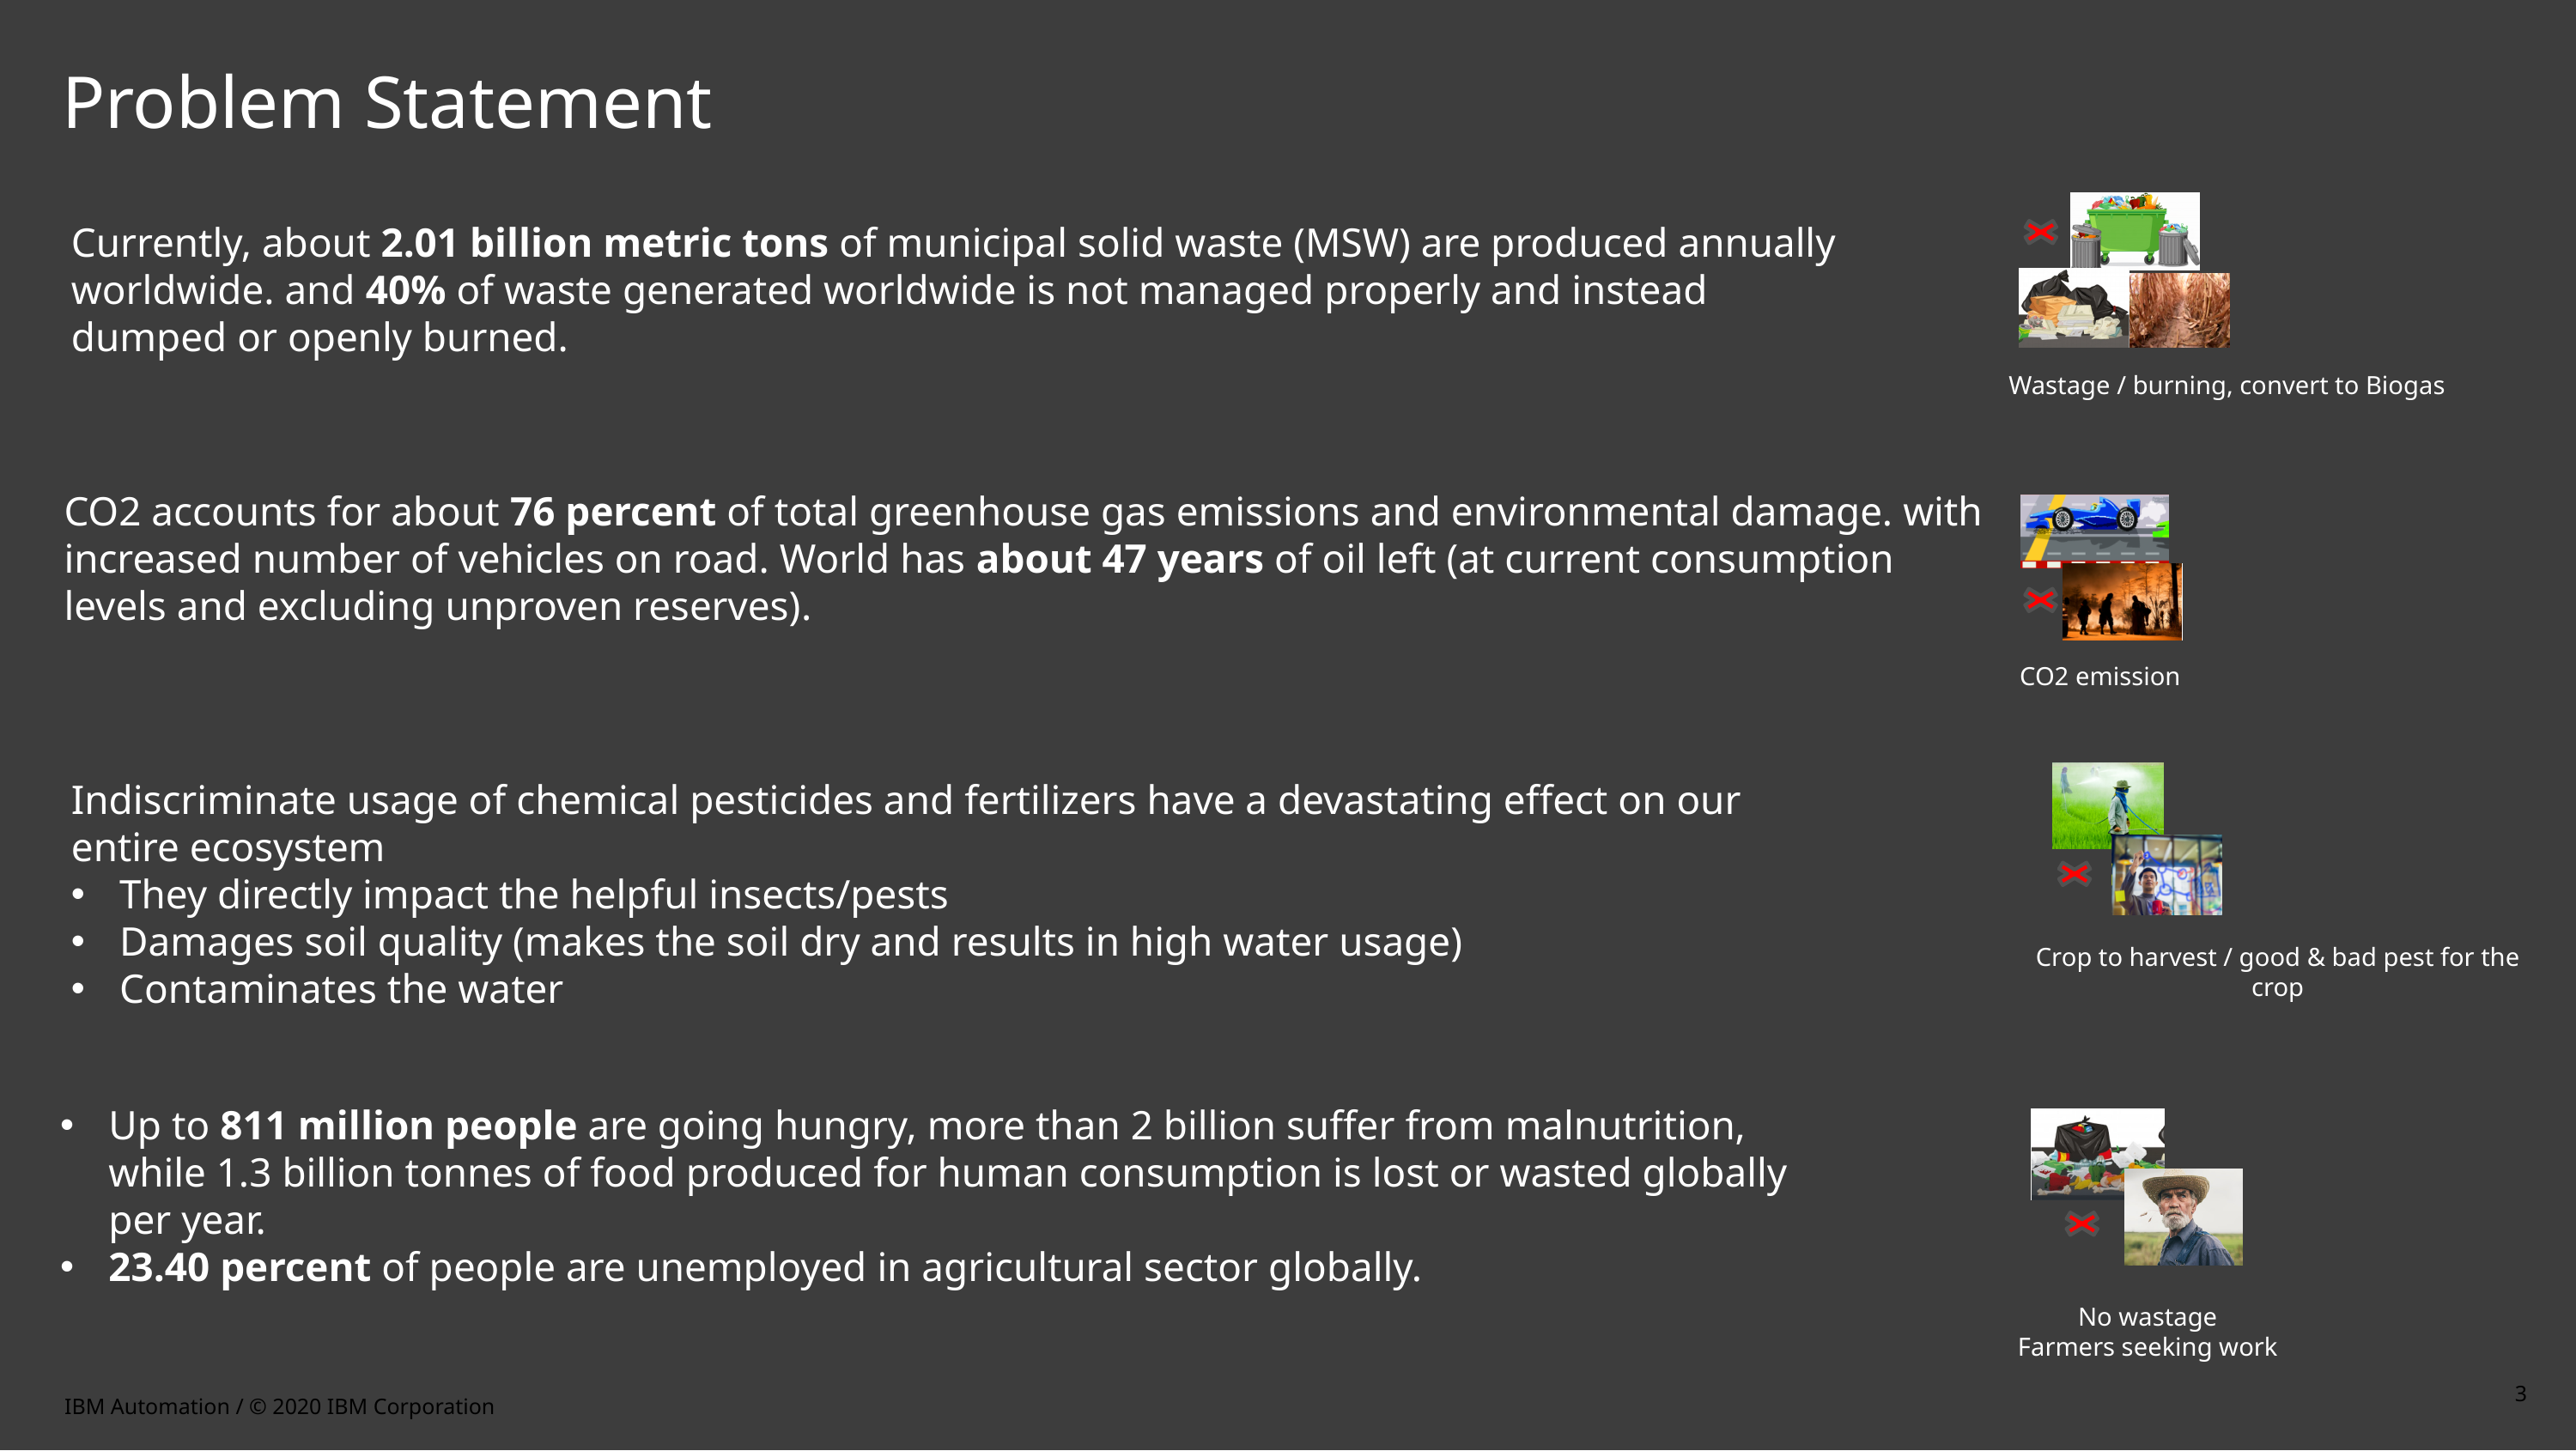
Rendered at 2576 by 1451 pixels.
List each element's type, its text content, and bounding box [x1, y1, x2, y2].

text_box Currently, about 2.01 billion metric tons of municipal solid waste (MSW) are produced annually worldwide. and 40% of waste generated worldwide is not managed properly and instead dumped or openly burned. [58, 210, 1868, 366]
text_box No wastage Farmers seeking work [1999, 1295, 2296, 1368]
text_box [2052, 762, 2222, 915]
text_box Indiscriminate usage of chemical pesticides and fertilizers have a devastating effect on our entire ecosystem They directly impact the helpful insects/pests Damages soil quality (makes the soil dry and results in high water usage) Contaminates the water [58, 768, 1868, 1018]
text_box CO2 emission [1988, 654, 2213, 698]
slide_number 3 [2011, 1370, 2527, 1418]
text_box Up to 811 million people are going hungry, more than 2 billion suffer from malnutrition, while 1.3 billion tonnes of food produced for human consumption is lost or wasted globally per year. 23.40 percent of people are unemployed in agricultural sector globally. [47, 1094, 1857, 1296]
list Problem Statement [61, 57, 1224, 210]
text_box Crop to harvest / good & bad pest for the crop [1998, 935, 2557, 1008]
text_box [2018, 191, 2231, 349]
text_box CO2 accounts for about 76 percent of total greenhouse gas emissions and environmental damage. with increased number of vehicles on road. World has about 47 years of oil left (at current consumption levels and excluding unproven reserves). [51, 480, 2000, 635]
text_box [2020, 494, 2184, 641]
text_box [2030, 1108, 2243, 1266]
footer IBM Automation / © 2020 IBM Corporation [64, 1381, 1224, 1430]
text_box Wastage / burning, convert to Biogas [1988, 363, 2467, 407]
